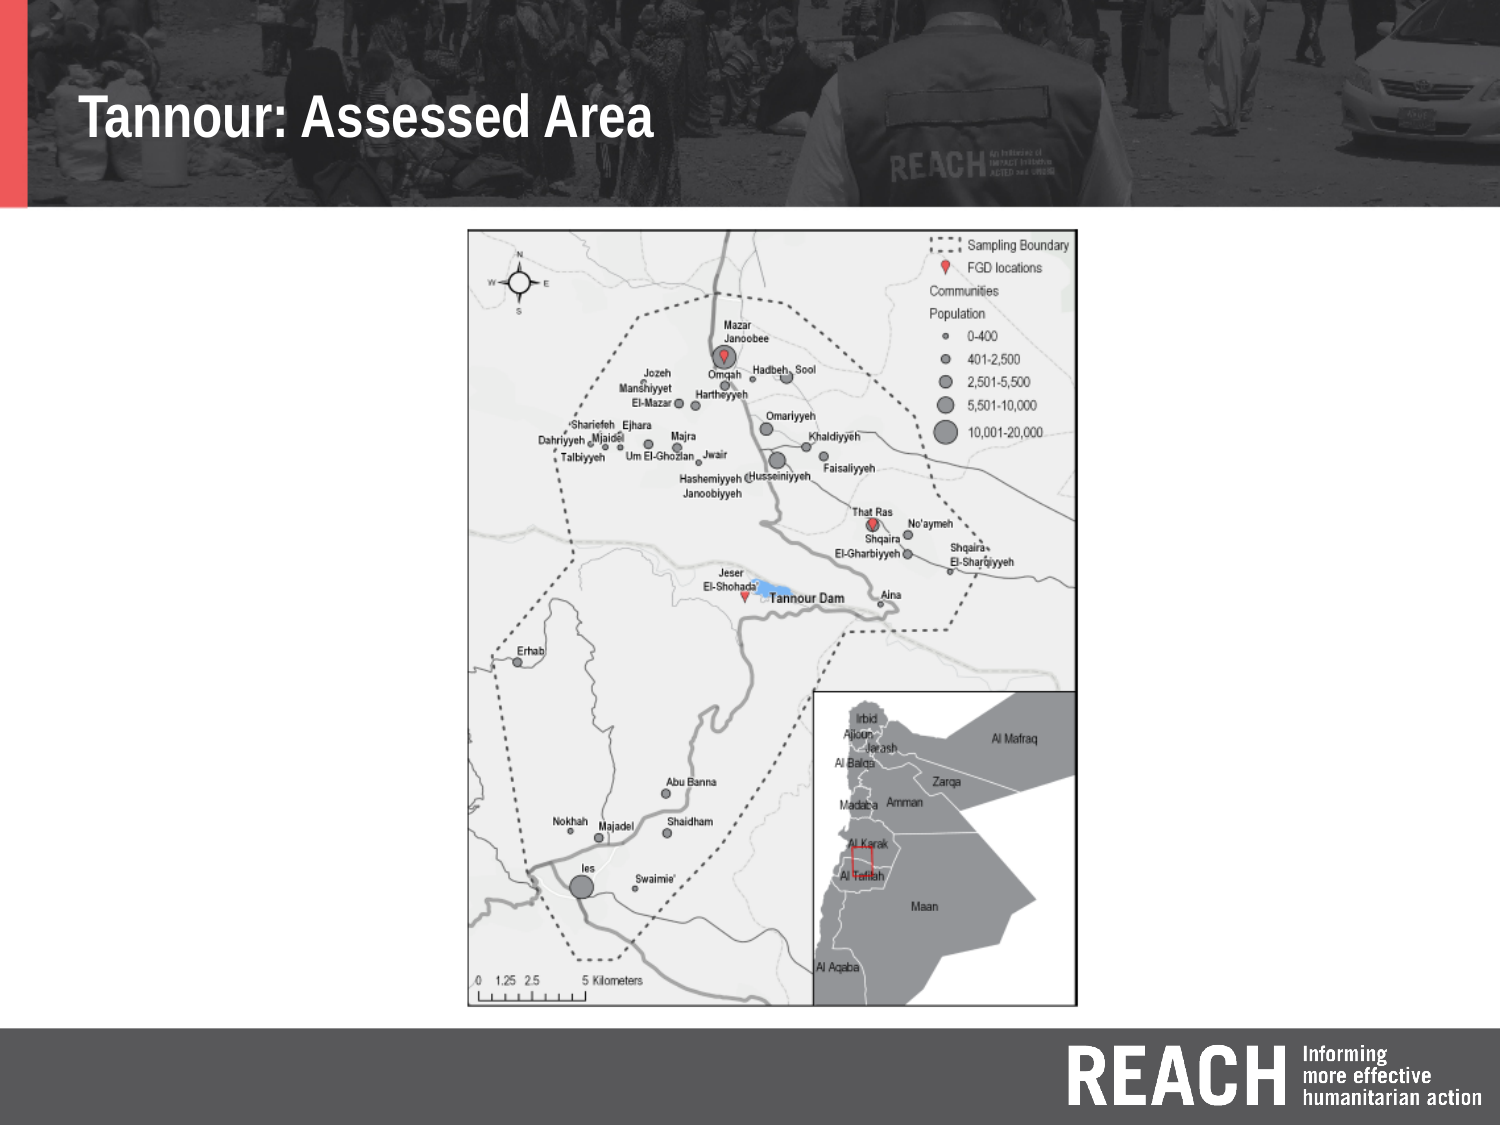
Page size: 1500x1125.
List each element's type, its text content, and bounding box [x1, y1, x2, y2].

title Tannour: Assessed Area [63, 43, 1391, 163]
picture [0, 0, 1500, 1125]
